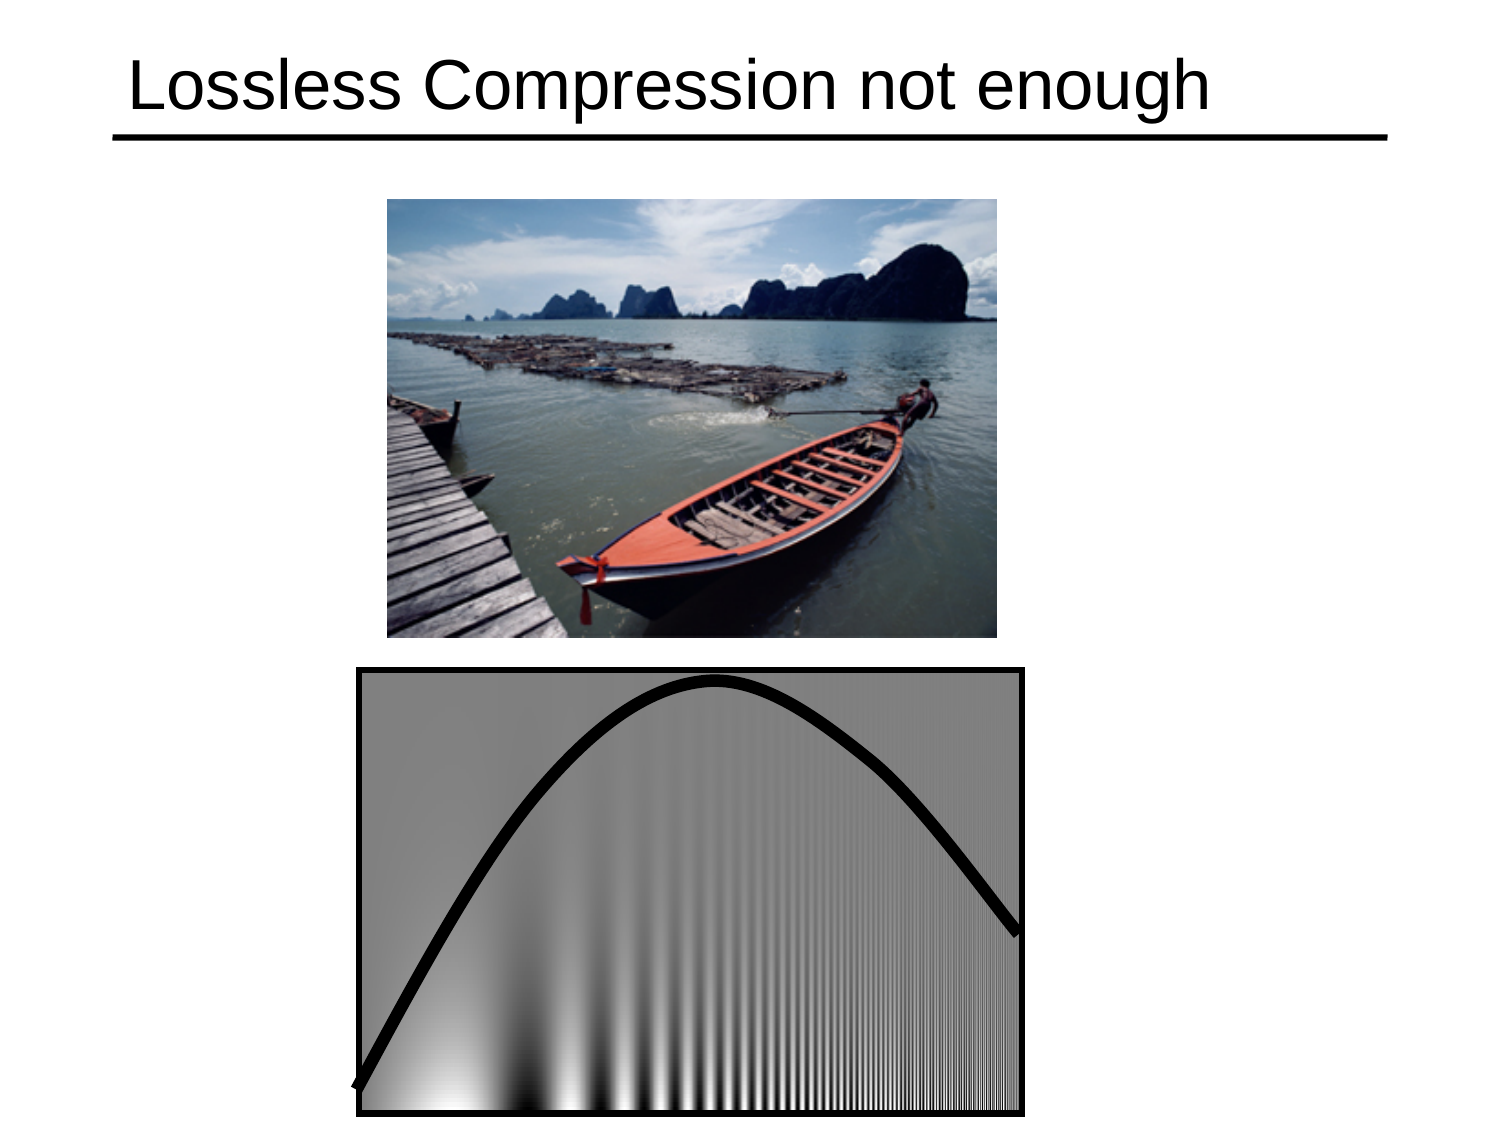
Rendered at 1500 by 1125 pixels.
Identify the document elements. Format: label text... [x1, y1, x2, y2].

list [387, 199, 997, 638]
title Lossless Compression not enough [112, 12, 1388, 150]
picture [362, 672, 1019, 1111]
